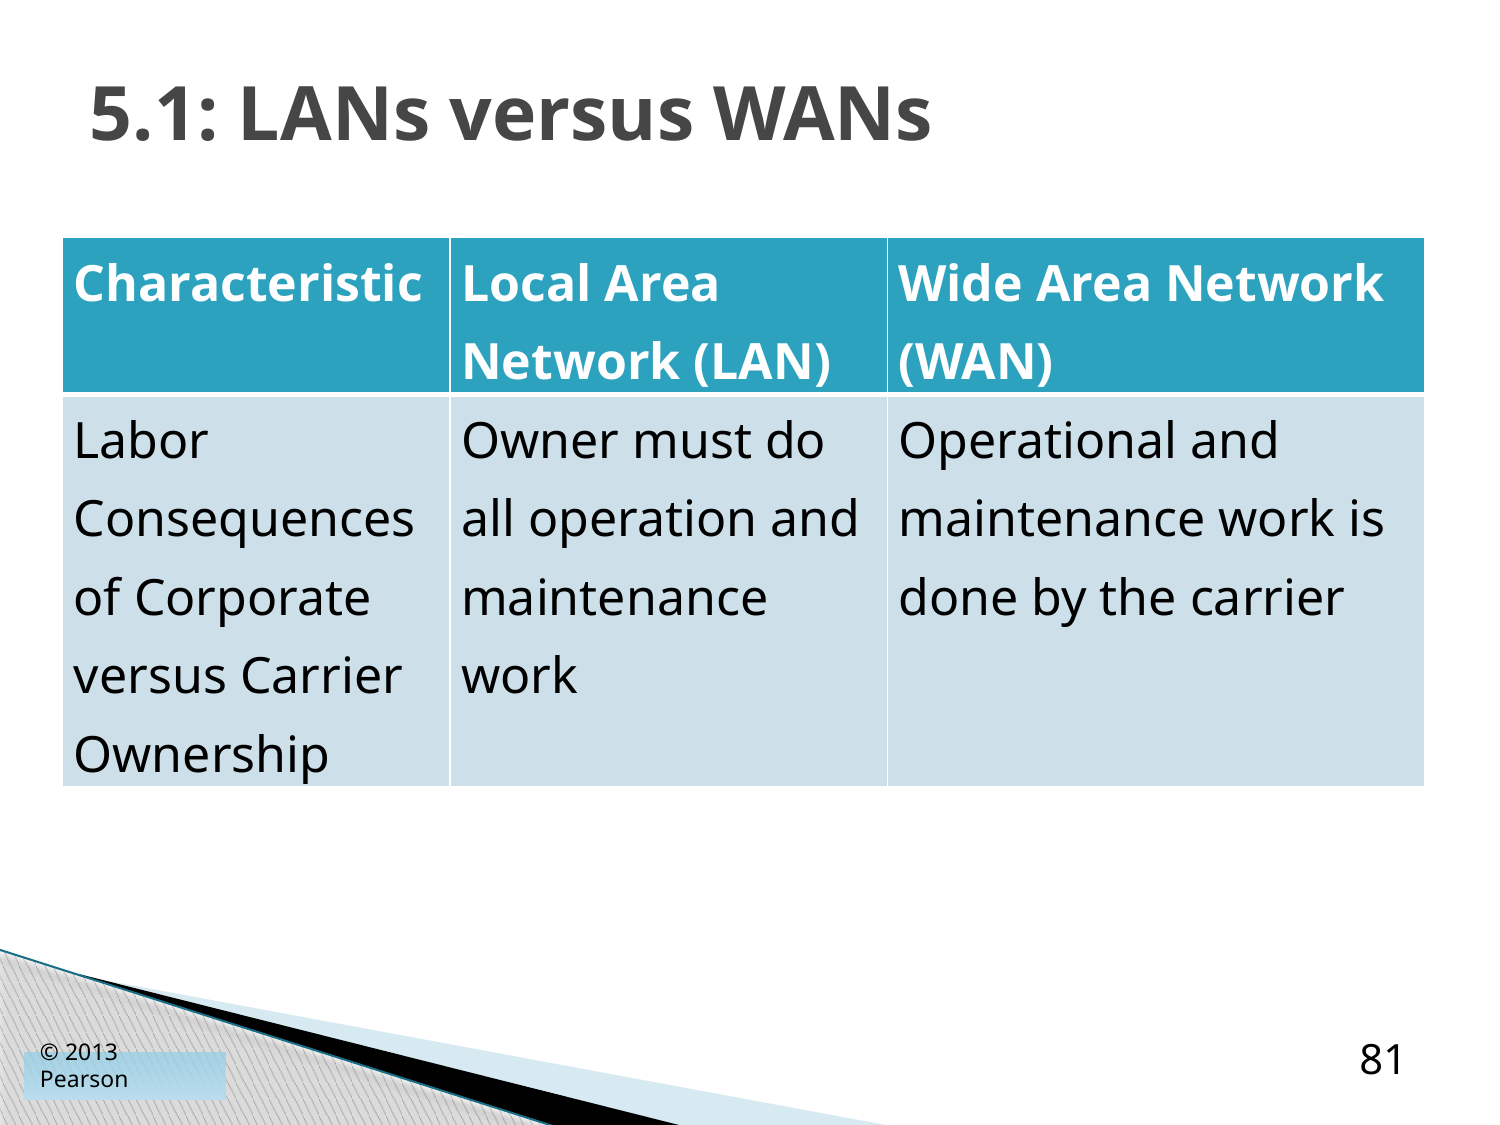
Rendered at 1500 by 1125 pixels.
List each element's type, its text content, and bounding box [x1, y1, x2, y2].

table_header Wide Area Network (WAN) [888, 238, 1424, 392]
table_cell Owner must do all operation and maintenance work [451, 397, 887, 786]
table_header Characteristic [63, 238, 449, 392]
title 5.1: LANs versus WANs [75, 45, 1425, 175]
footer © 2013 Pearson [24, 1052, 225, 1100]
slide_number 81 [1287, 1037, 1423, 1098]
table_cell Labor Consequences of Corporate versus Carrier Ownership [63, 397, 449, 786]
table_header Local Area Network (LAN) [451, 238, 887, 392]
table_cell Operational and maintenance work is done by the carrier [888, 397, 1424, 786]
